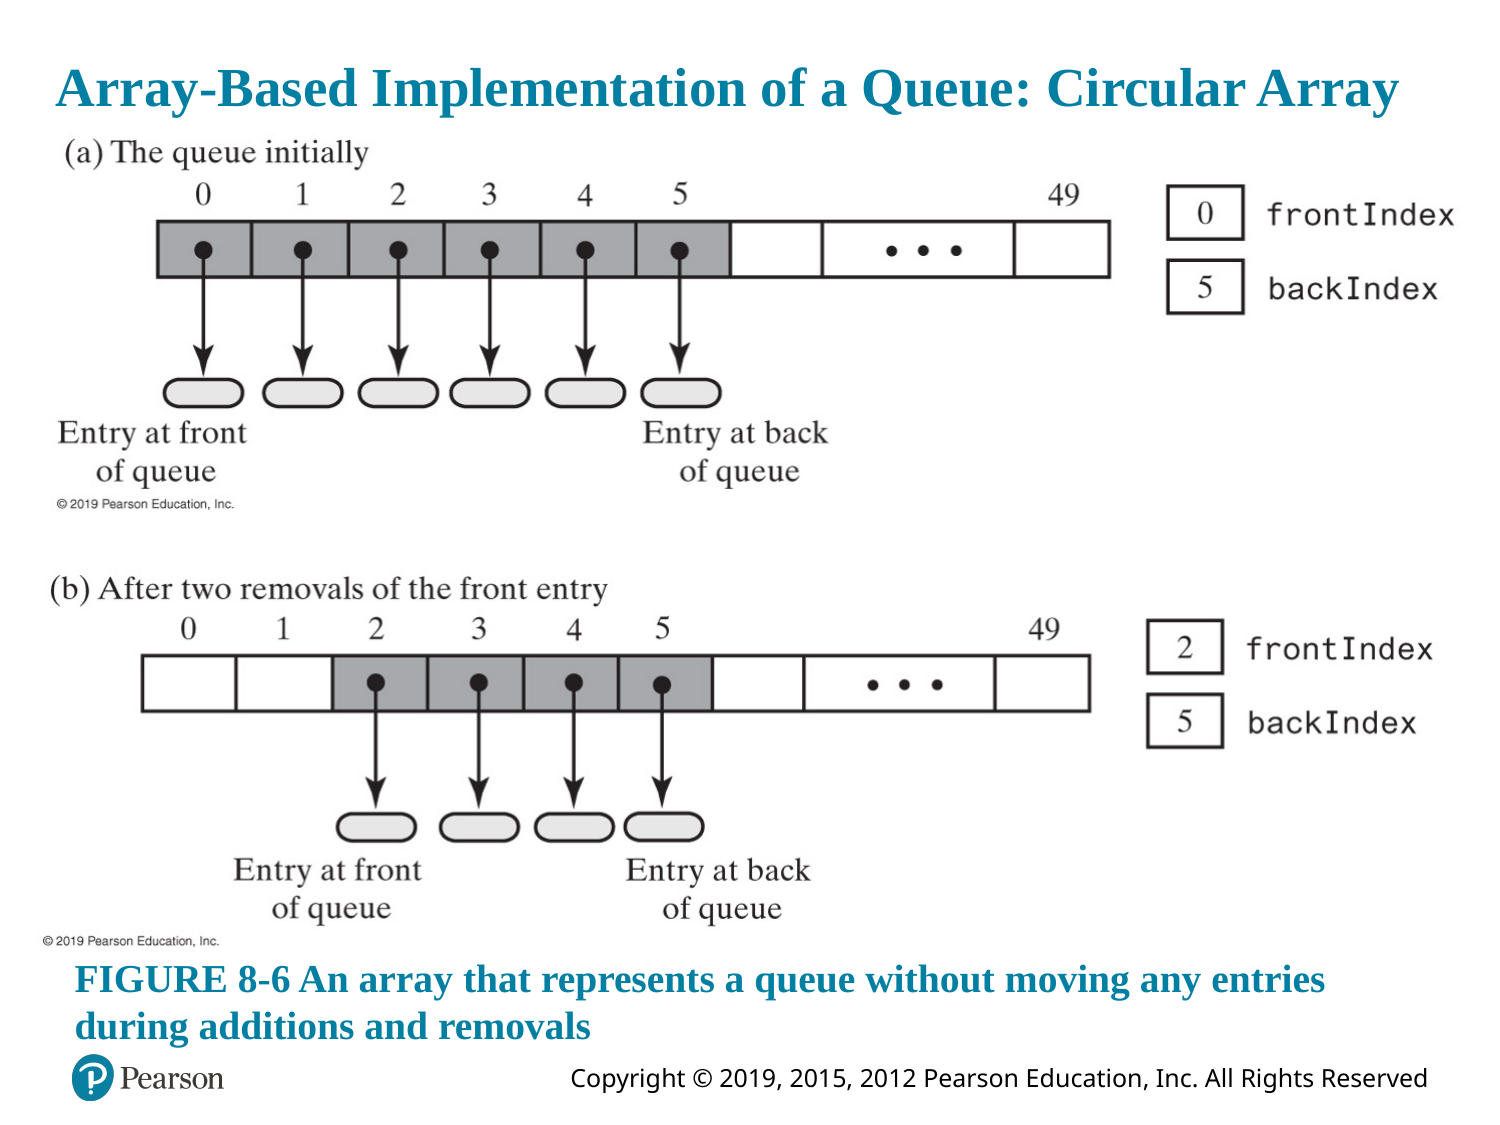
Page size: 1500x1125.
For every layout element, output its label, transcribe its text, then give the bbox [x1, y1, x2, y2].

title Array-Based Implementation of a Queue: Circular Array [40, 0, 1438, 133]
picture [98, 1064, 224, 1101]
list FIGURE 8-6 An array that represents a queue without moving any entries during additions and removals [59, 962, 1423, 1064]
picture [72, 1087, 83, 1101]
picture [80, 1064, 106, 1088]
picture [36, 568, 1439, 953]
picture [51, 132, 1461, 517]
